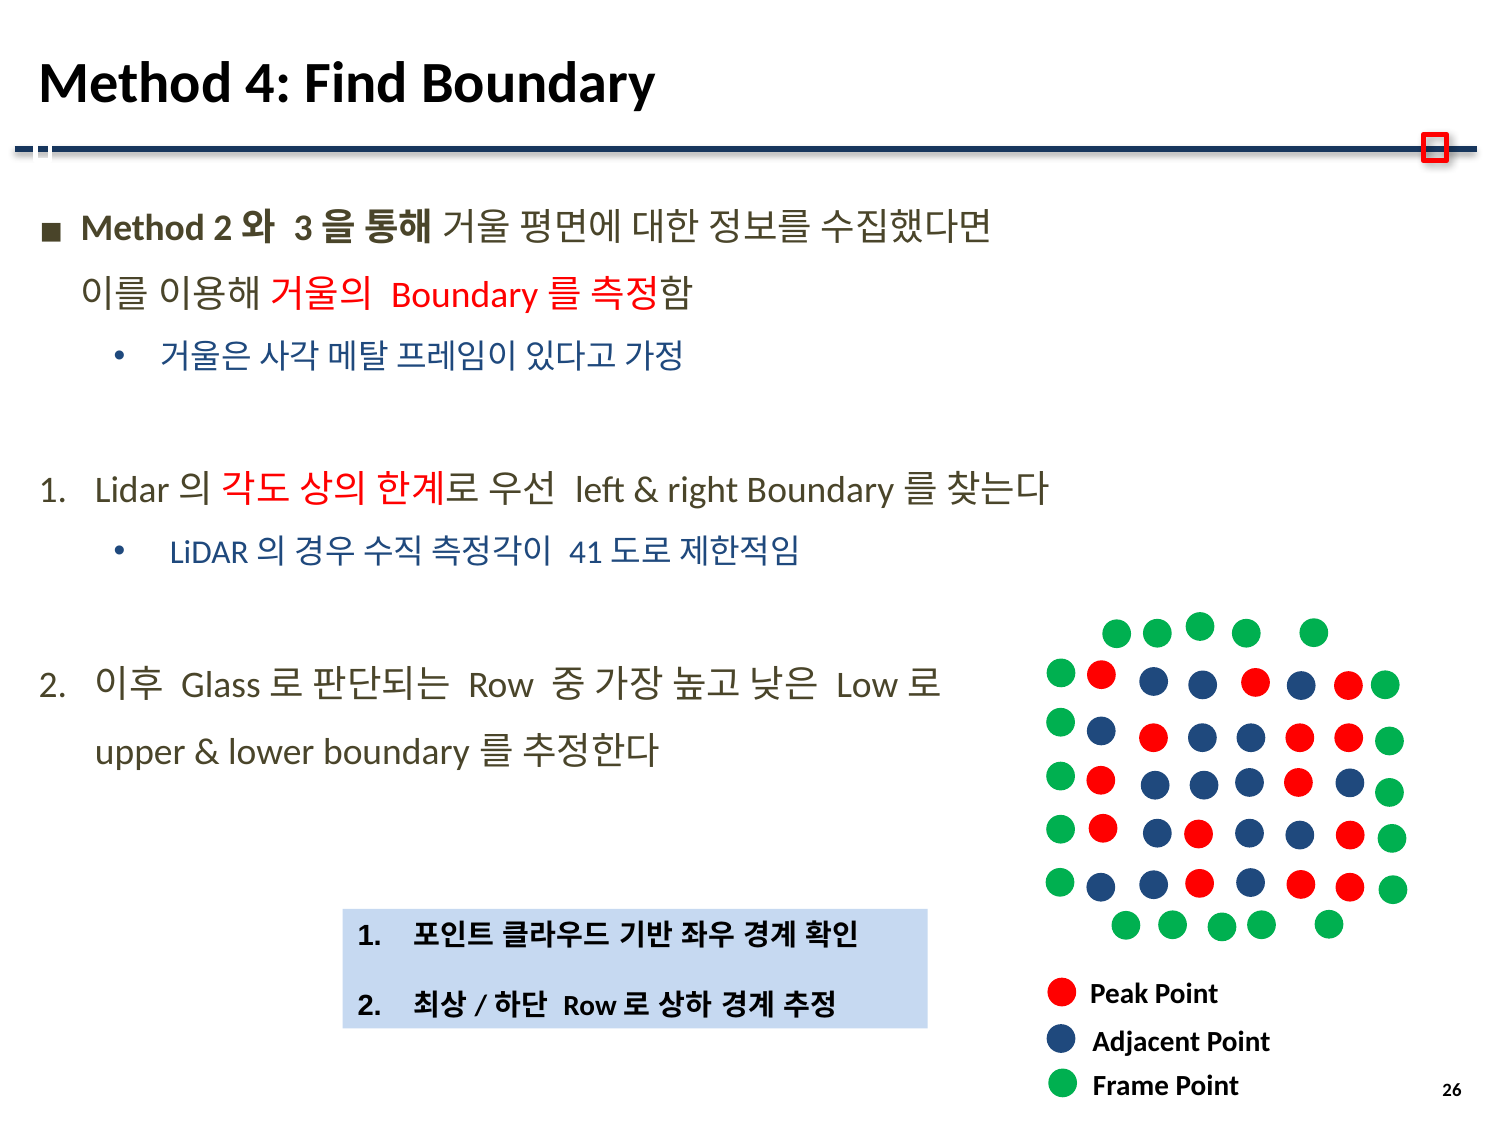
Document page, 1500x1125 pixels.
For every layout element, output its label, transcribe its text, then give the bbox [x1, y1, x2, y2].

text_box [1245, 908, 1278, 942]
text_box [1046, 1066, 1078, 1100]
text_box [1283, 721, 1317, 755]
text_box [1373, 724, 1406, 758]
text_box [1186, 668, 1220, 702]
text_box [1140, 616, 1174, 650]
text_box [1044, 812, 1078, 846]
text_box [1233, 816, 1266, 850]
text_box [1044, 759, 1078, 793]
text_box Frame Point [1078, 1058, 1291, 1109]
text_box [1281, 765, 1315, 799]
text_box [1137, 721, 1170, 755]
text_box [1183, 866, 1217, 900]
text_box [1138, 768, 1172, 802]
text_box [1187, 768, 1221, 802]
text_box [1084, 763, 1118, 797]
text_box [1297, 616, 1331, 650]
text_box [1233, 765, 1266, 799]
text_box [1234, 721, 1268, 755]
text_box [1137, 868, 1171, 902]
text_box [1183, 610, 1217, 643]
text_box [1284, 669, 1318, 702]
text_box [1312, 907, 1346, 941]
text_box [1043, 865, 1077, 899]
text_box 포인트 클라우드 기반 좌우 경계 확인 최상/하단 Row로 상하 경계 추정 [342, 908, 928, 1029]
text_box [1333, 870, 1367, 904]
title Method 4: Find Boundary [23, 7, 1477, 151]
text_box [1100, 617, 1134, 651]
text_box [1044, 705, 1078, 739]
text_box [1044, 1022, 1077, 1055]
slide_number 26 [1376, 1071, 1477, 1108]
text_box [1156, 908, 1190, 942]
text_box [1086, 811, 1120, 845]
text_box [1185, 721, 1219, 755]
text_box [1332, 721, 1366, 755]
text_box [1234, 866, 1268, 900]
text_box [1331, 669, 1365, 702]
text_box [1376, 873, 1410, 907]
text_box [1084, 658, 1118, 692]
text_box Adjacent Point [1077, 1015, 1290, 1065]
text_box [1375, 821, 1409, 855]
text_box [1284, 867, 1318, 901]
text_box [1368, 668, 1402, 702]
text_box [1137, 665, 1171, 698]
text_box [1229, 616, 1263, 650]
text_box [1239, 665, 1272, 699]
text_box [1333, 818, 1367, 852]
text_box [1084, 870, 1118, 904]
list Method 2와 3을 통해 거울 평면에 대한 정보를 수집했다면 이를 이용해 거울의 Boundary를 측정함 거울은 사각 메탈 프레임이 있다고 가정 Lidar의 각도 상의 한계로 우선 left & right Boundary를 찾는다 LiDAR의 경우 수직 측정각이 41도로 제한적임 이후 Glass로 판단되는 Row 중 가장 높고 낮은 Low로 upper & lower boundary를 추정한다 [23, 172, 1477, 835]
text_box Peak Point [1075, 967, 1245, 1018]
text_box [1182, 817, 1216, 851]
text_box [1333, 766, 1367, 800]
text_box [1109, 908, 1143, 942]
text_box [1044, 656, 1078, 690]
text_box [1045, 975, 1075, 1009]
text_box [1205, 910, 1239, 944]
text_box [1283, 818, 1317, 852]
text_box [1140, 816, 1174, 850]
text_box [1084, 714, 1118, 748]
text_box [1373, 775, 1406, 809]
